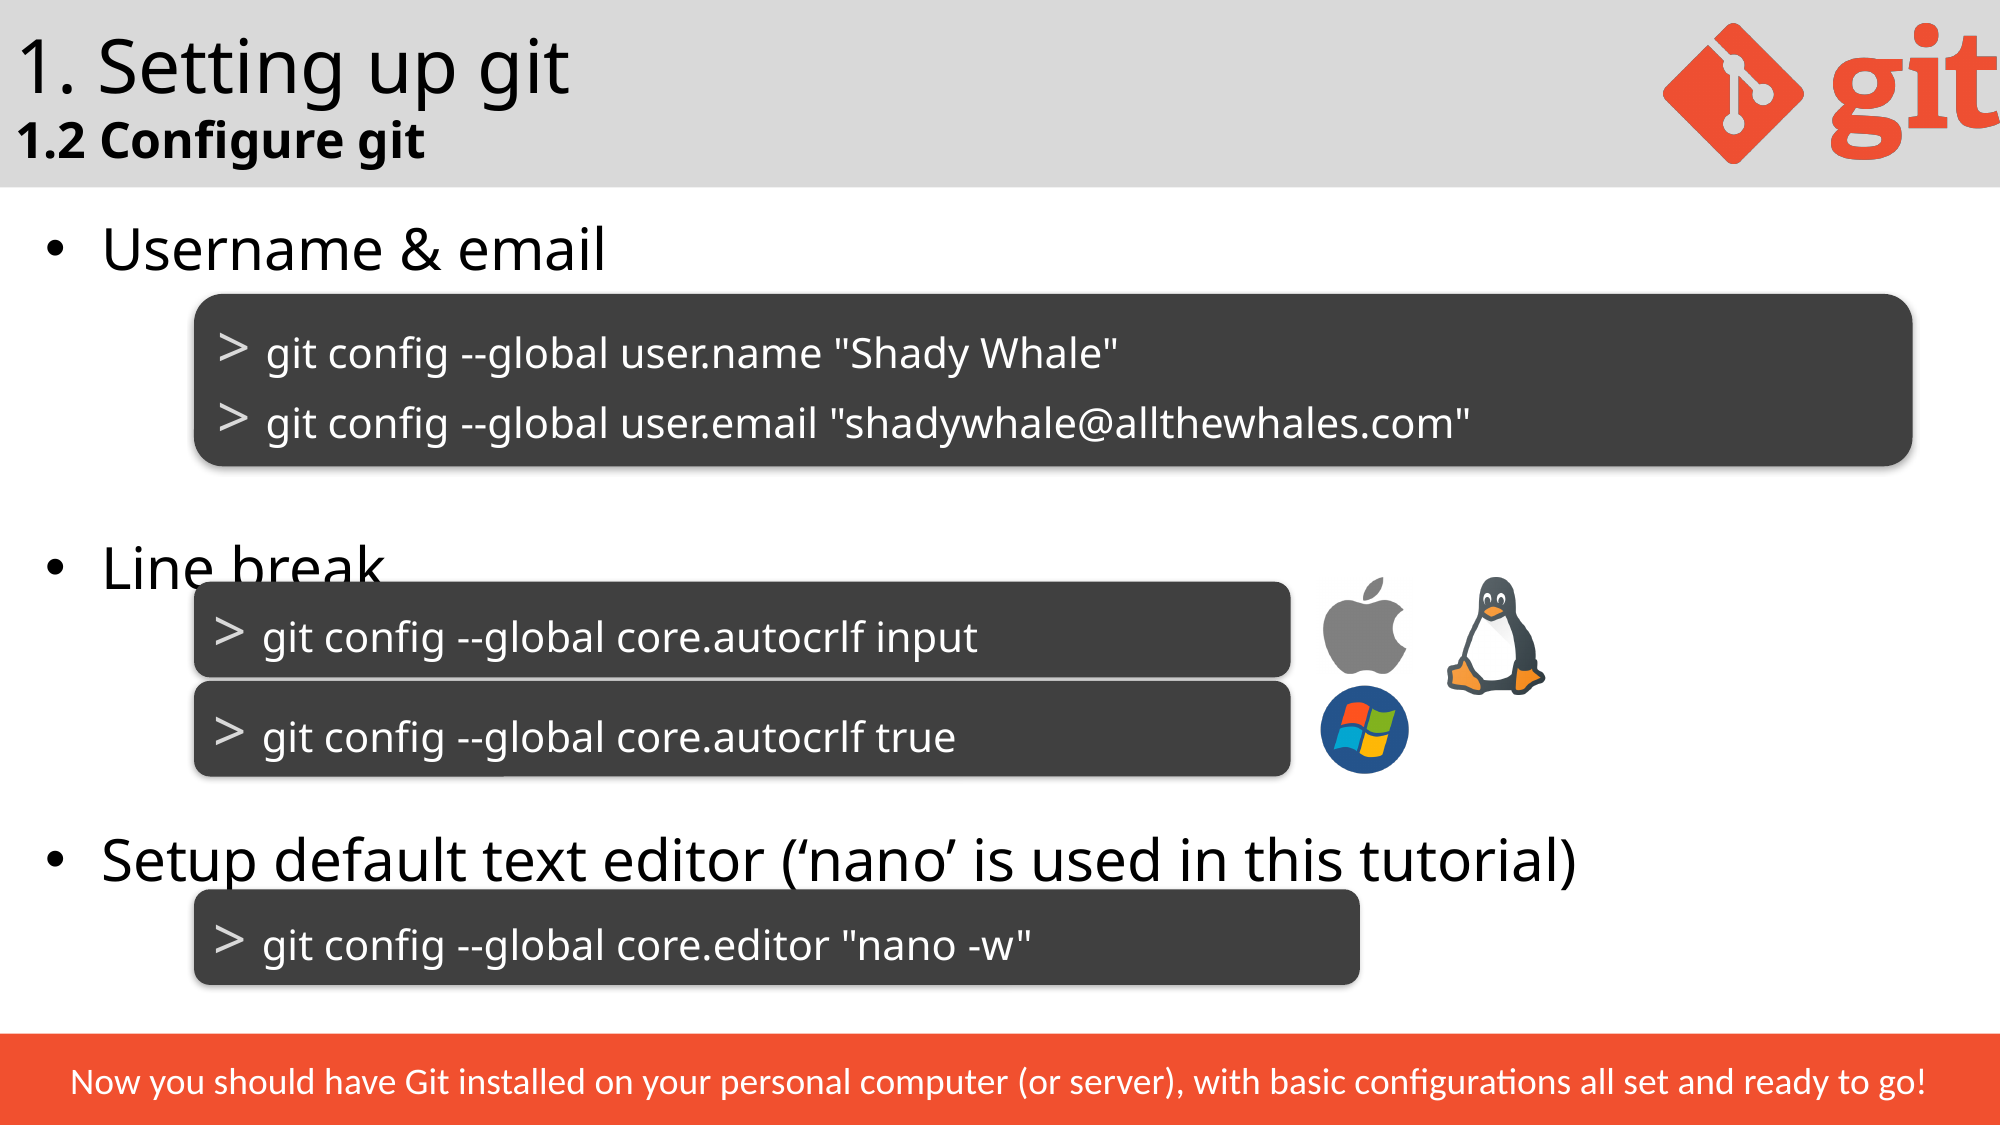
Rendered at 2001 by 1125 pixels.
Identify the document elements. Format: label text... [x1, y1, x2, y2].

list Username & email Line break Setup default text editor (‘nano’ is used in this tutorial) [30, 204, 1969, 1005]
picture [1663, 23, 2000, 165]
text_box > git config --global core.editor "nano -w" [193, 888, 1361, 986]
text_box > git config --global user.name "Shady Whale" > git config --global user.email "shadywhale@allthewhales.com" [193, 293, 1914, 468]
text_box Now you should have Git installed on your personal computer (or server), with basic configurations all set and ready to go! [0, 1033, 2000, 1125]
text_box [193, 577, 1556, 779]
title 1. Setting up git 1.2 Configure git [0, 0, 2000, 188]
